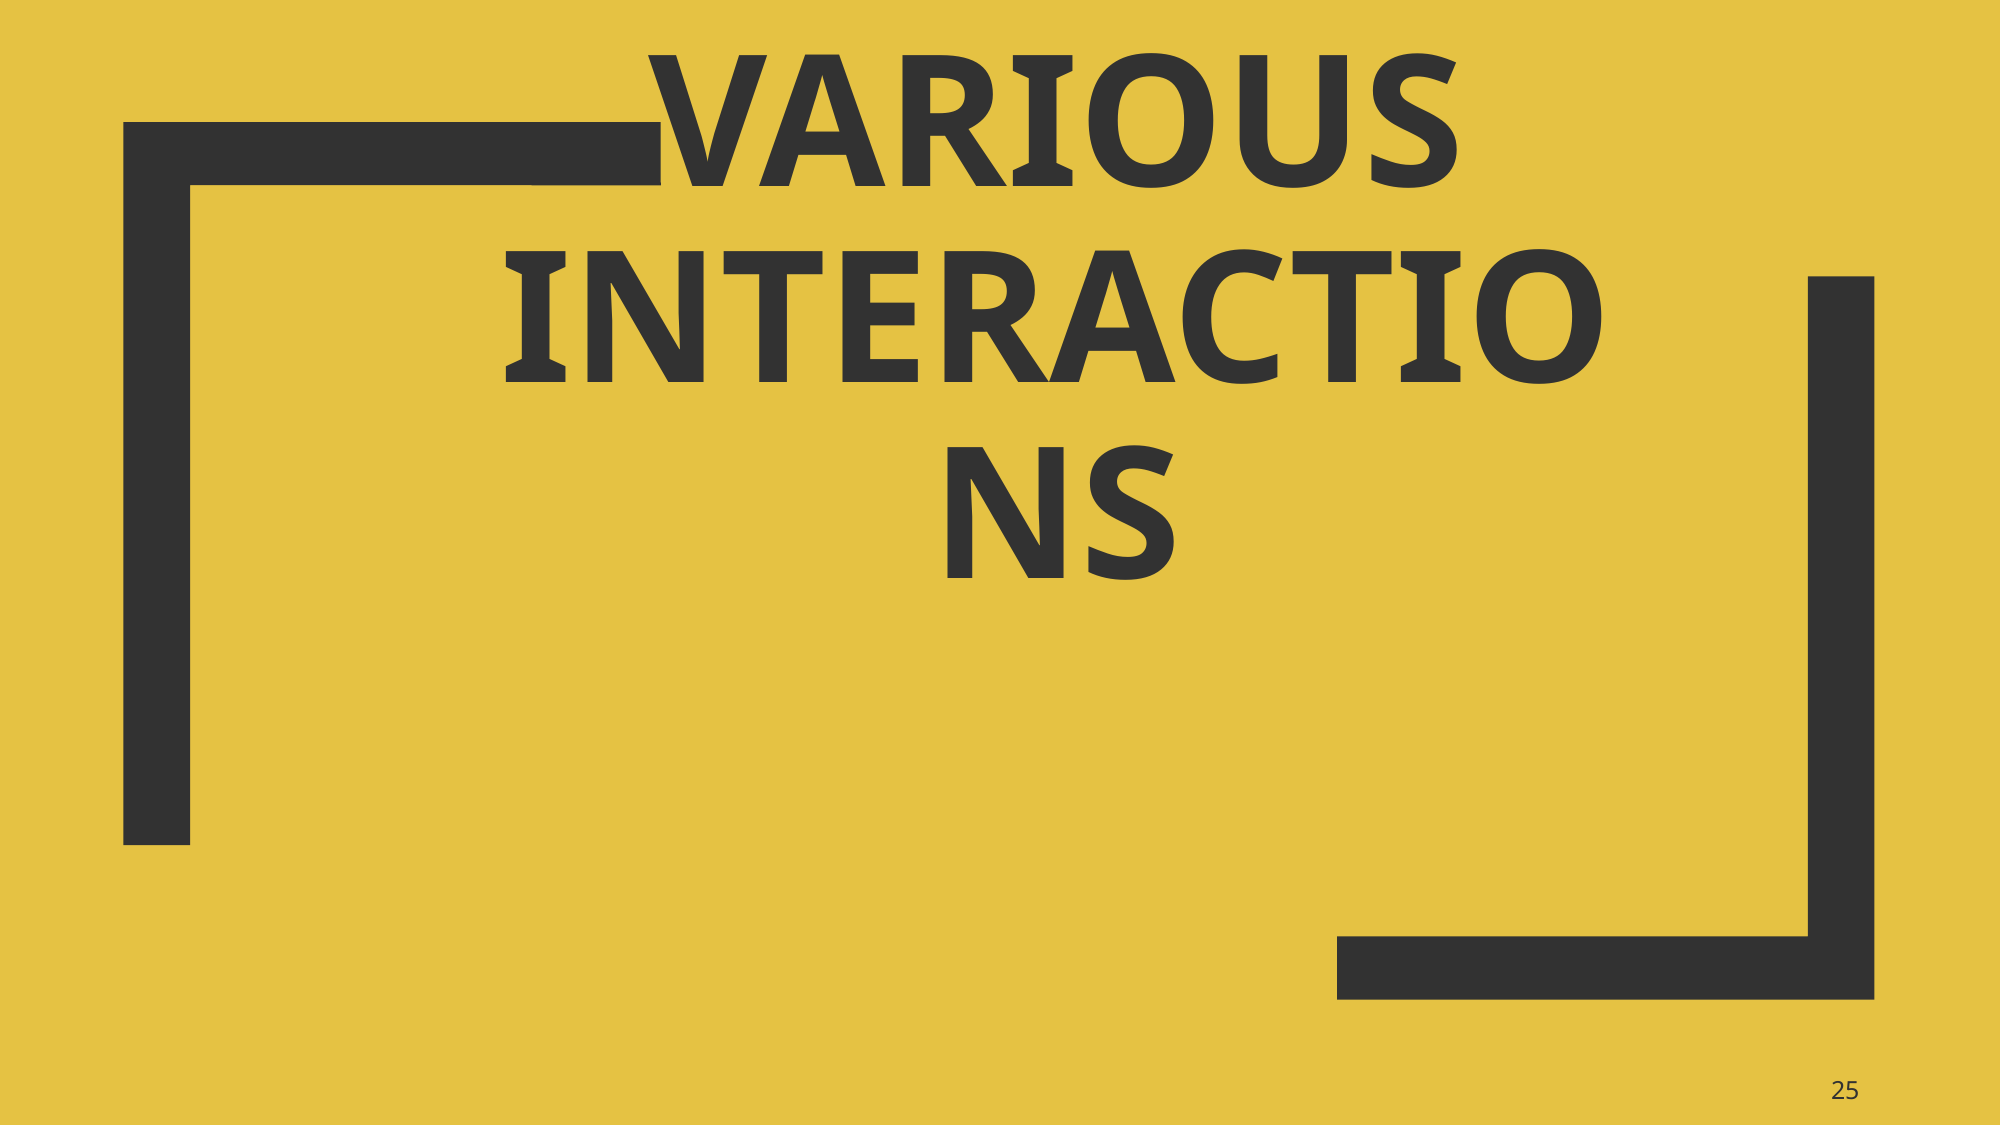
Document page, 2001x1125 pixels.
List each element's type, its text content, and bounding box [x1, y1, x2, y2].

slide_number 25 [1612, 1058, 1875, 1125]
title VARIOUS INTERACTIONS [412, 487, 1700, 625]
subtitle [537, 762, 1688, 1050]
